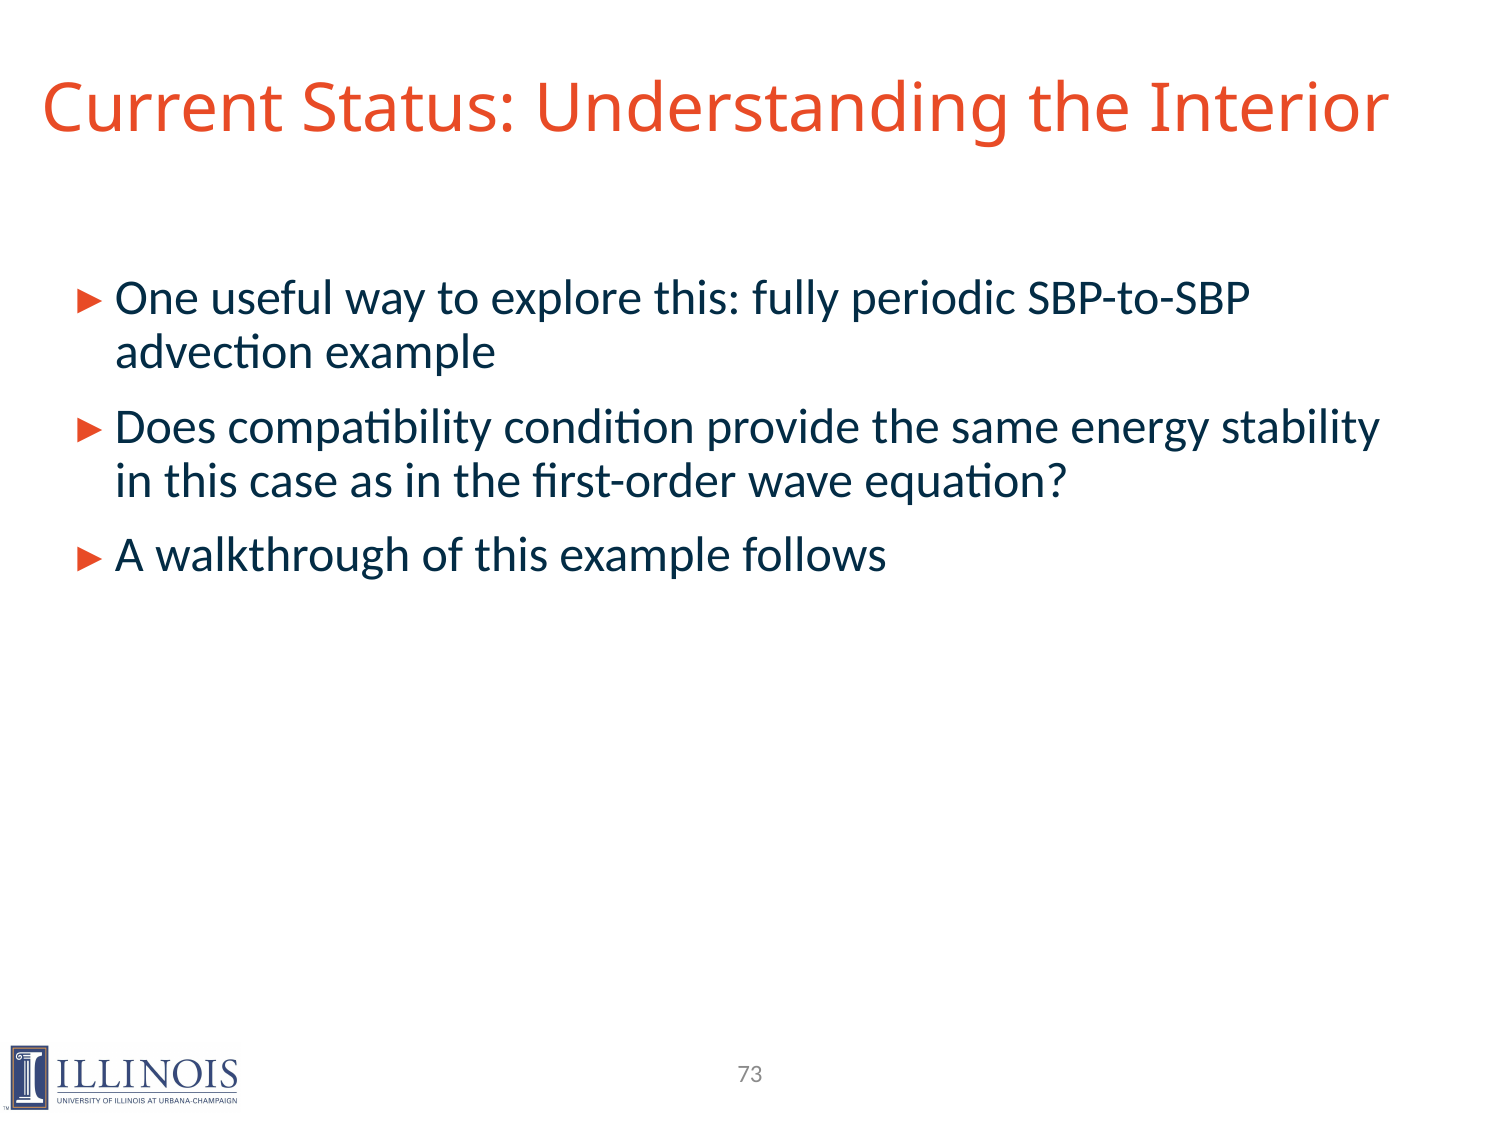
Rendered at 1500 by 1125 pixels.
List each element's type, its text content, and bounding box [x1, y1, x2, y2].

title Current Status: Understanding the Interior [26, 36, 1438, 183]
picture [0, 1042, 241, 1113]
text_box One useful way to explore this: fully periodic SBP-to-SBP advection example Does compatibility condition provide the same energy stability in this case as in the first-order wave equation? A walkthrough of this example follows [62, 182, 1438, 1016]
slide_number 73 [718, 1042, 782, 1103]
